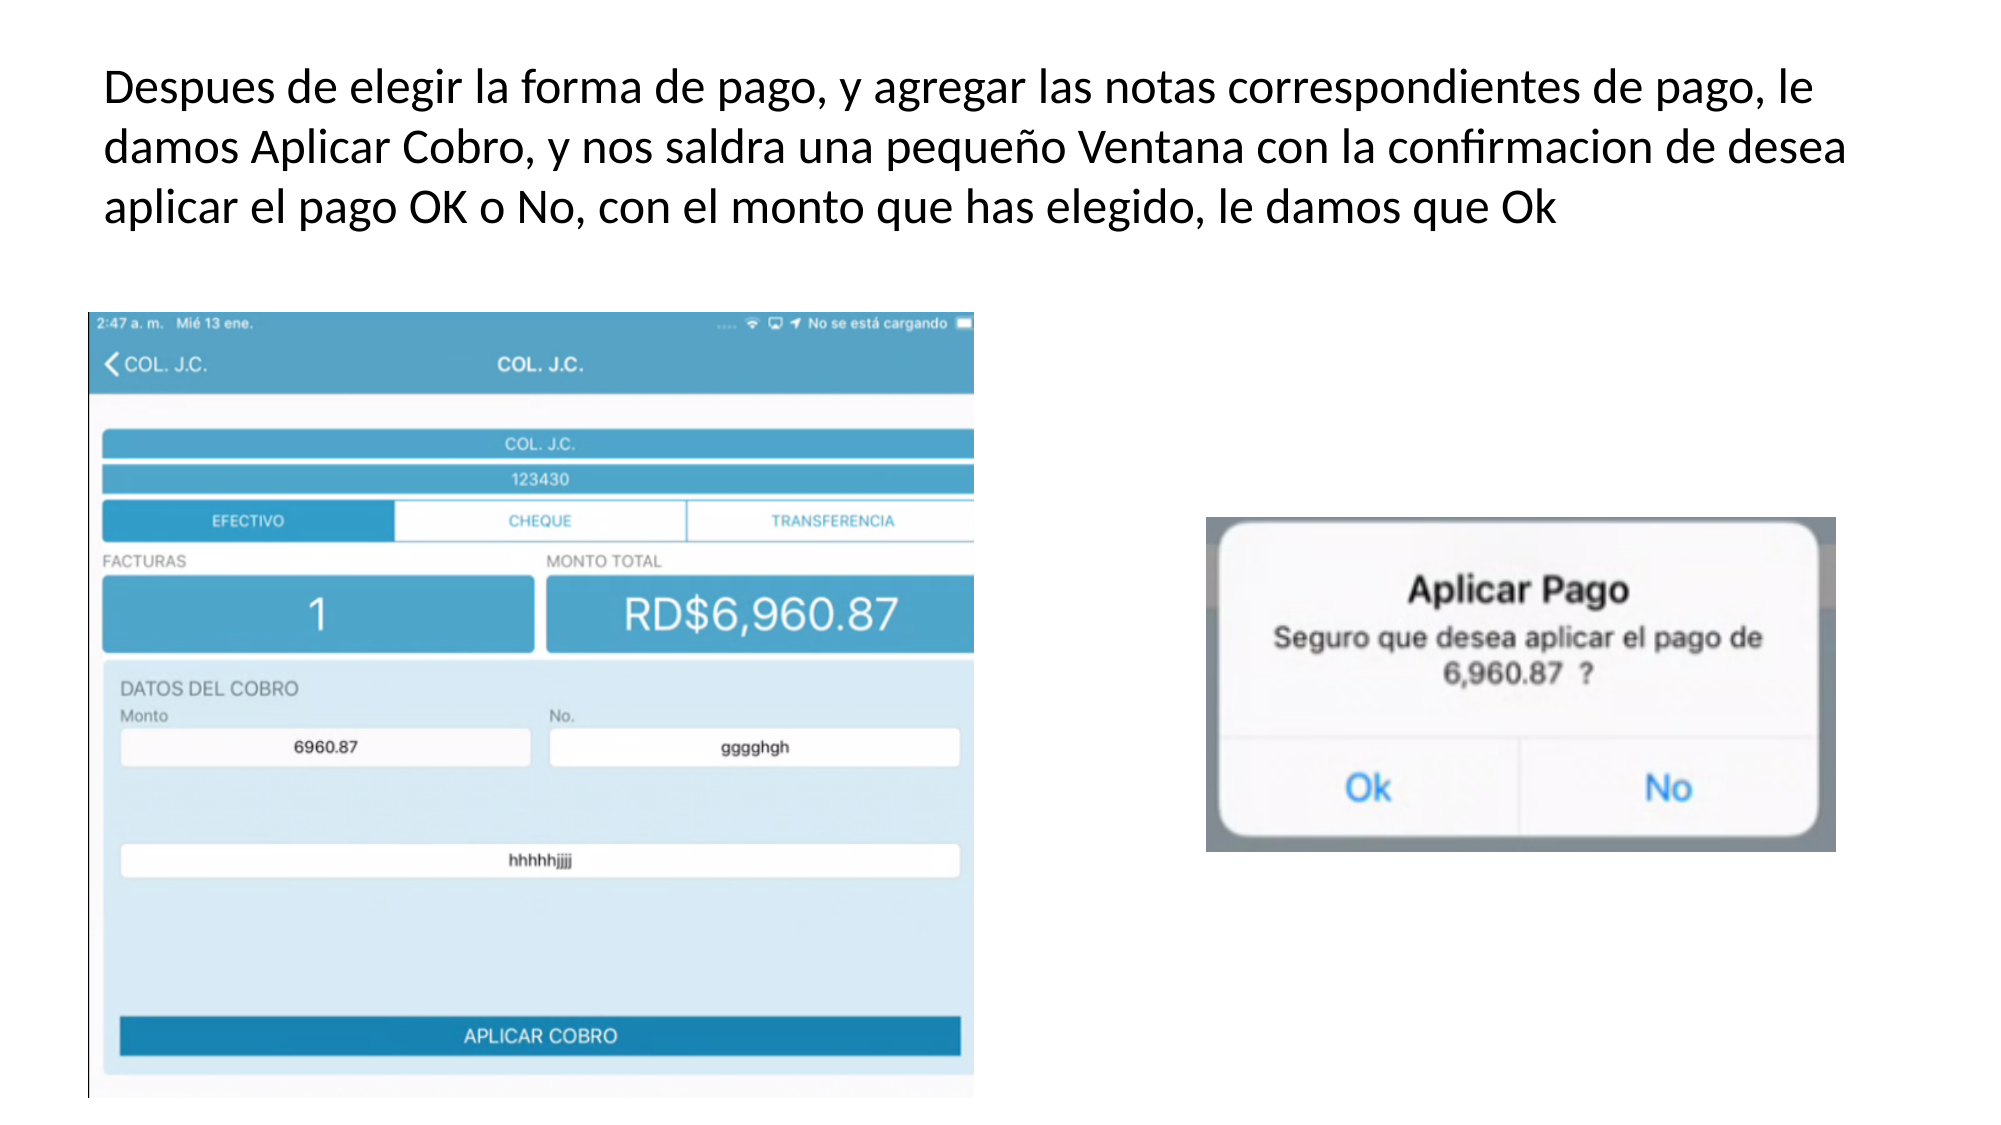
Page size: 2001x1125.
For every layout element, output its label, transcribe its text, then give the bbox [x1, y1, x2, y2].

text_box Despues de elegir la forma de pago, y agregar las notas correspondientes de pago, le damos Aplicar Cobro, y nos saldra una pequeño Ventana con la confirmacion de desea aplicar el pago OK o No, con el monto que has elegido, le damos que Ok [88, 46, 1969, 242]
picture [88, 312, 974, 1098]
picture [1206, 517, 1836, 852]
